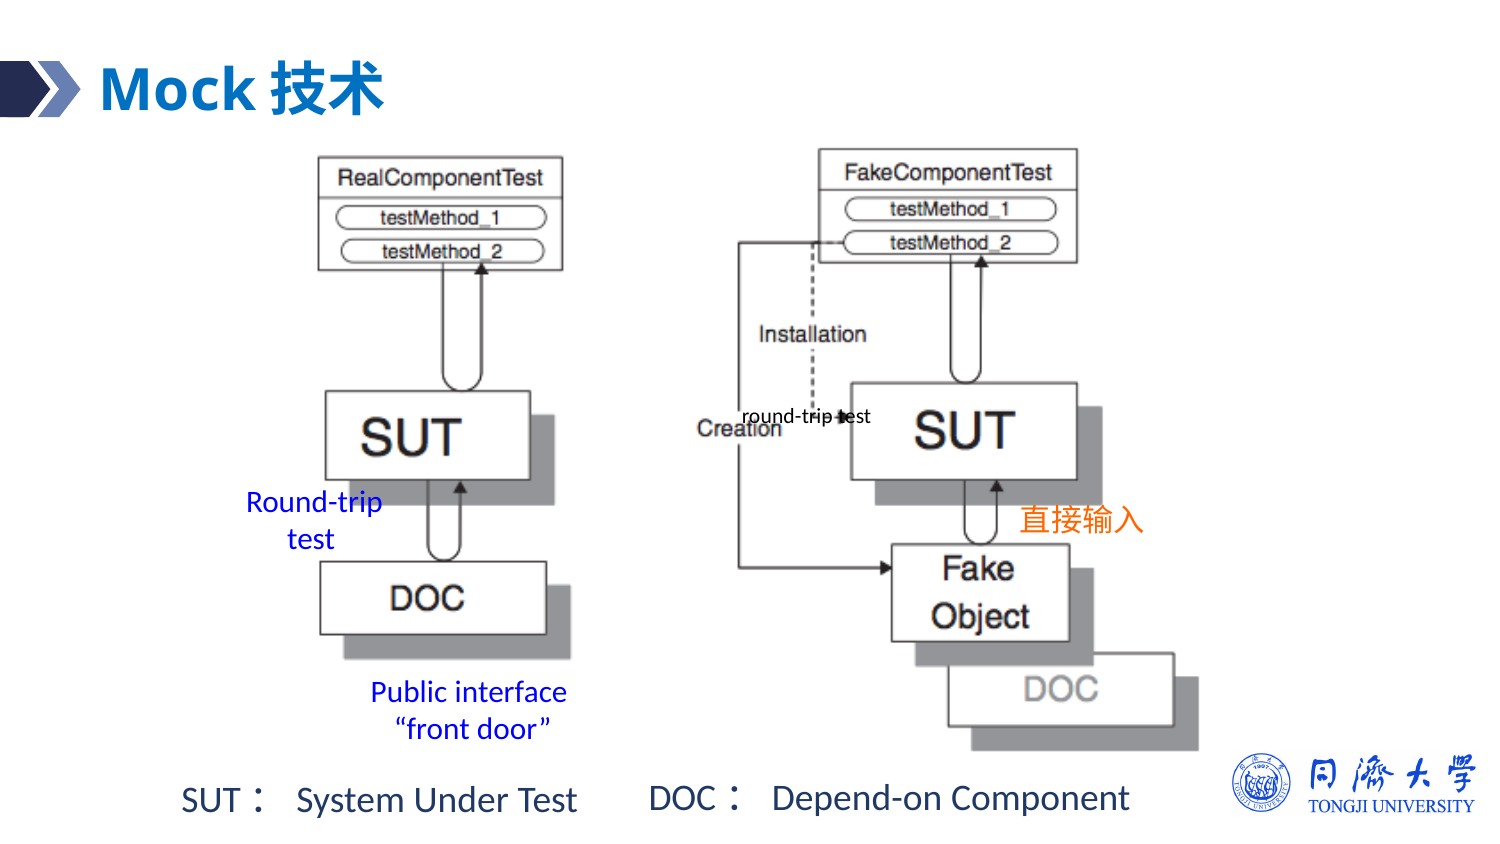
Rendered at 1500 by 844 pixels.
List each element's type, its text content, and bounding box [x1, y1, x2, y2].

text_box DOC：Depend-on Component [633, 765, 1146, 825]
title Mock技术 [83, 40, 855, 144]
text_box Round-trip test [217, 474, 302, 564]
picture [1230, 751, 1480, 815]
text_box SUT：System Under Test [166, 767, 593, 827]
picture [302, 145, 1201, 755]
